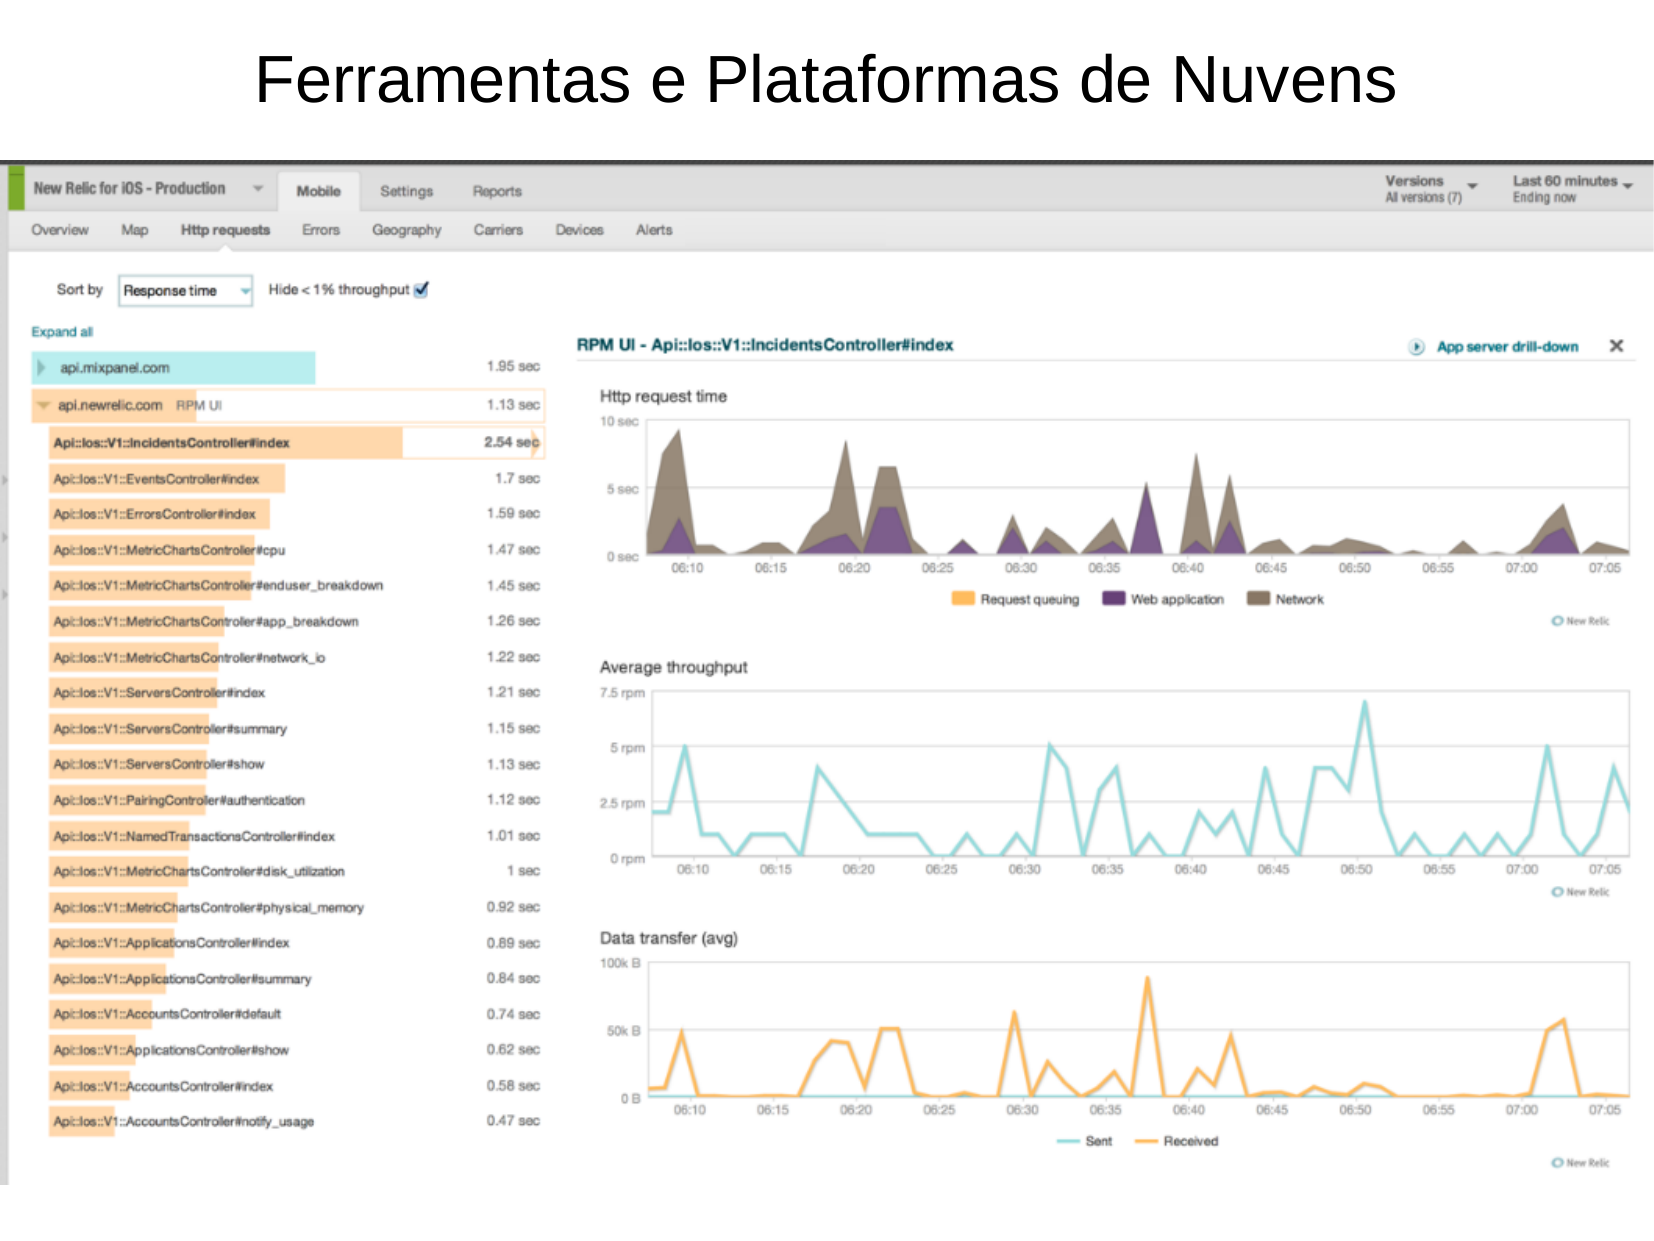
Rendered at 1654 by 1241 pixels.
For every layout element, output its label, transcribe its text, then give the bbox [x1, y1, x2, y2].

picture [0, 160, 1654, 1185]
text_box Ferramentas e Plataformas de Nuvens [82, 0, 1571, 158]
